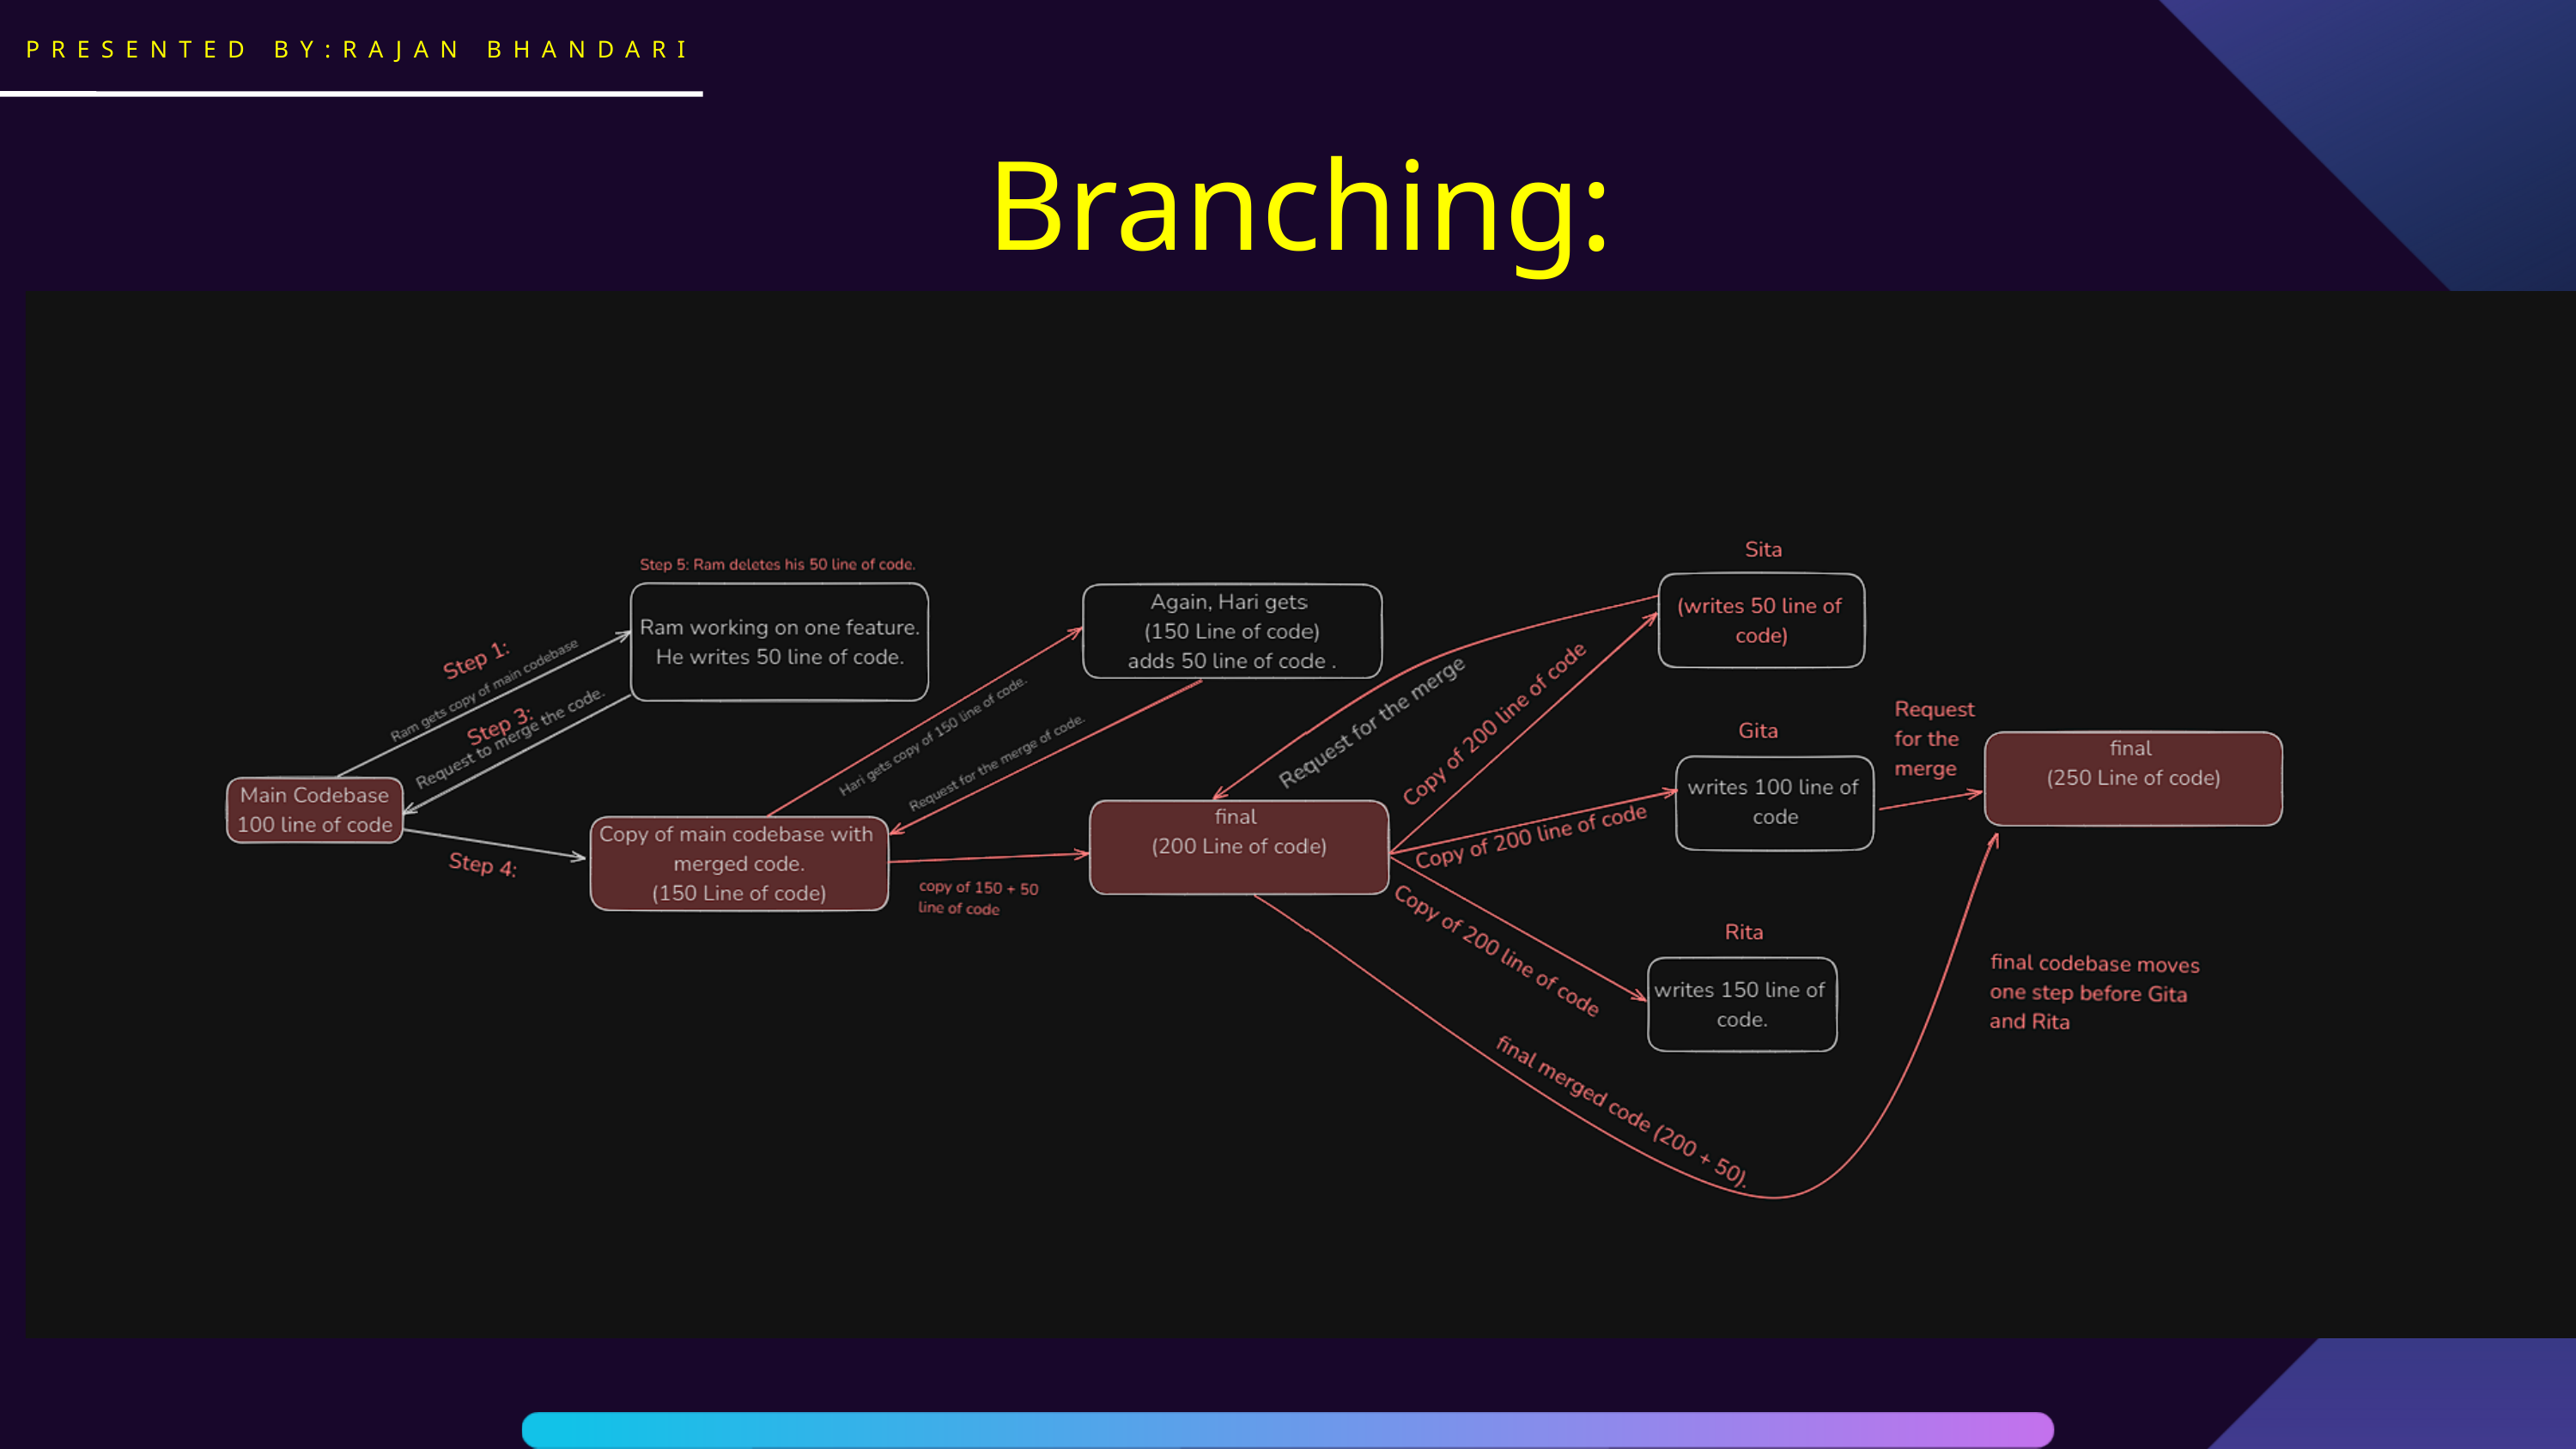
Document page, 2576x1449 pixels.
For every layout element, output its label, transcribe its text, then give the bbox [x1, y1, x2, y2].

text_box PRESENTED BY:RAJAN BHANDARI [25, 36, 728, 63]
text_box Branching: [975, 101, 1625, 275]
text_box [1710, 0, 2576, 291]
text_box [25, 291, 2576, 1338]
text_box [521, 1412, 1710, 1449]
text_box [1710, 1338, 2576, 1449]
